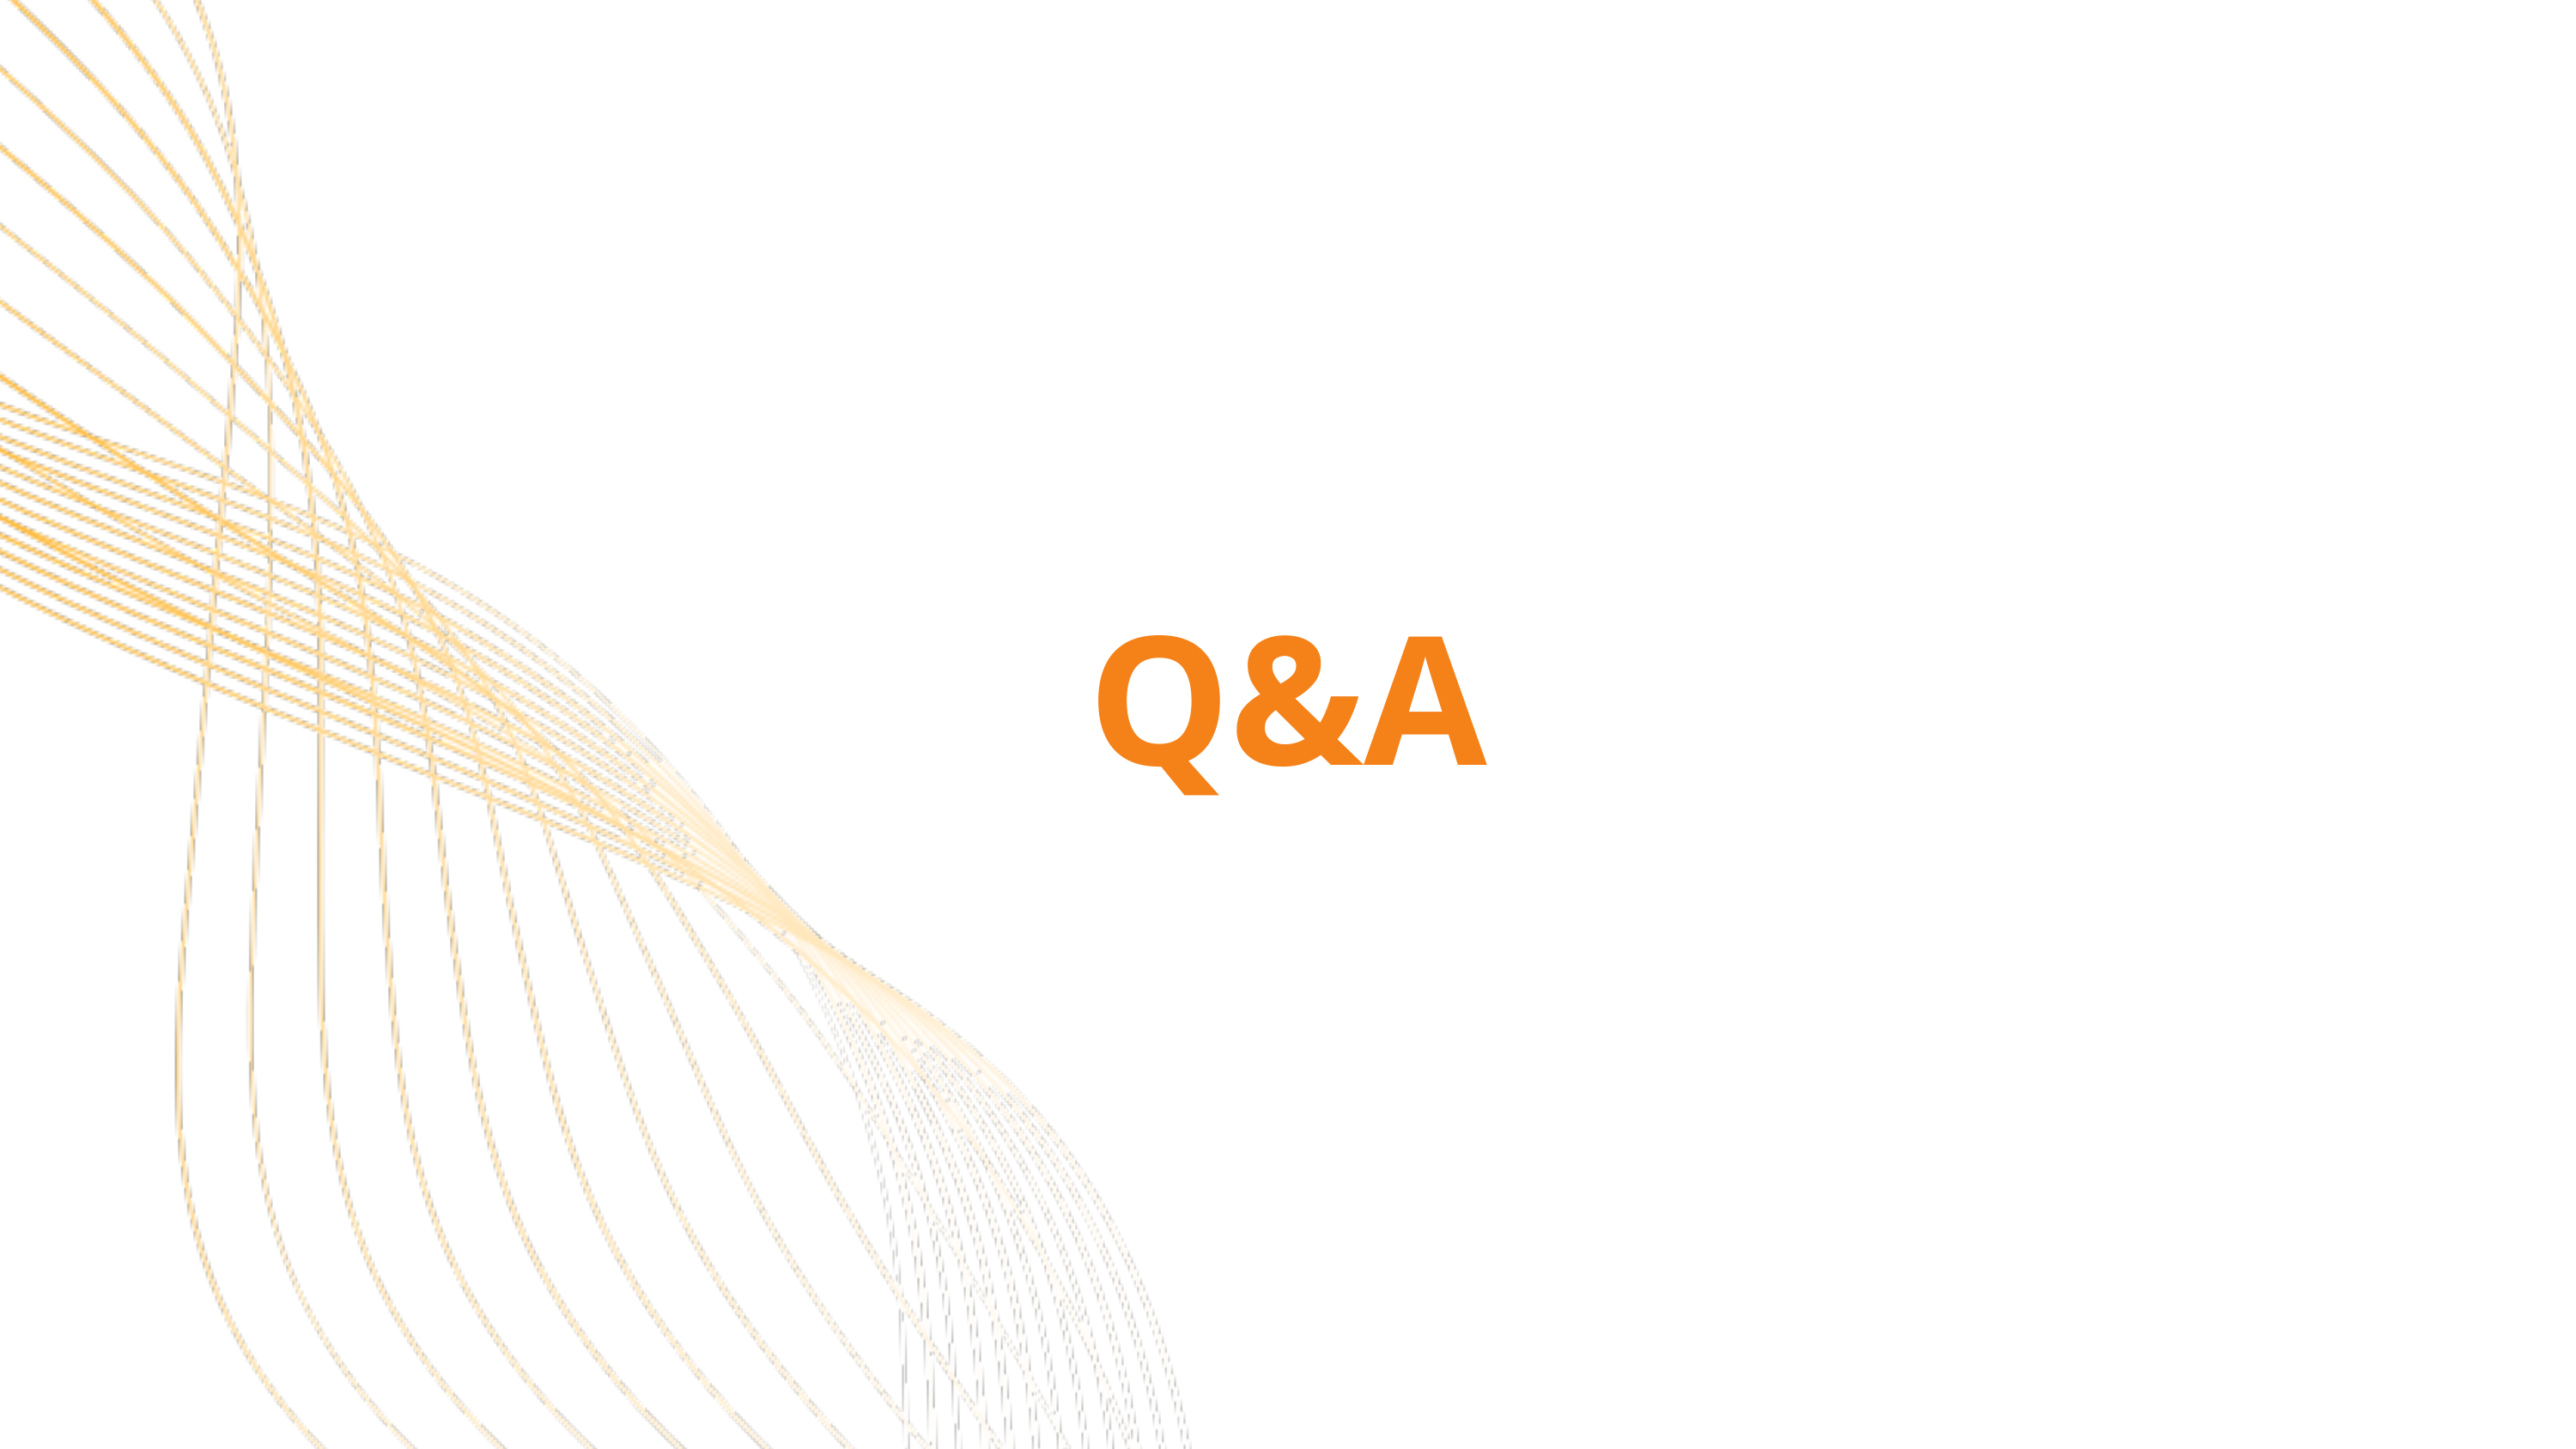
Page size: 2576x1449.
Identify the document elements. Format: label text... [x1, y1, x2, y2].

text_box Q&A [595, 550, 1980, 801]
text_box [0, 0, 1207, 1449]
